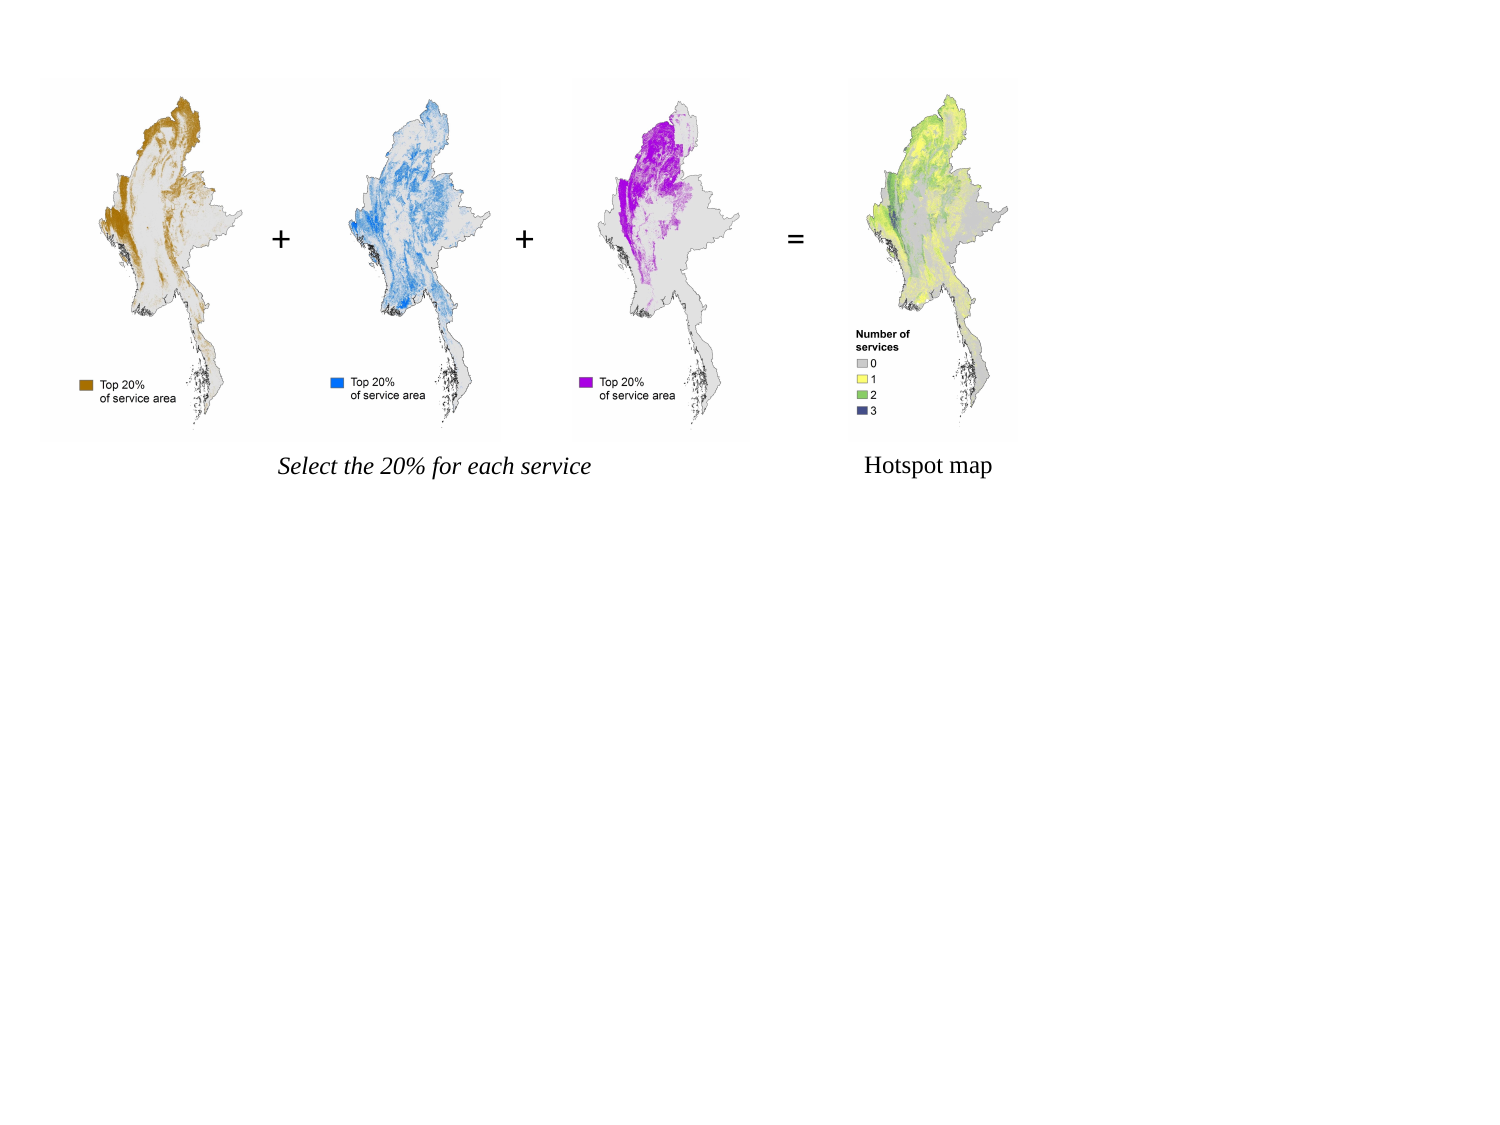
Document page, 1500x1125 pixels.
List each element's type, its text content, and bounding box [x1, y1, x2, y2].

text_box = [771, 206, 821, 266]
picture [40, 78, 501, 442]
picture [572, 78, 750, 442]
text_box + [504, 206, 550, 266]
picture [847, 78, 1018, 442]
text_box Select the 20% for each service [263, 442, 607, 488]
text_box Hotspot map [849, 450, 1008, 486]
